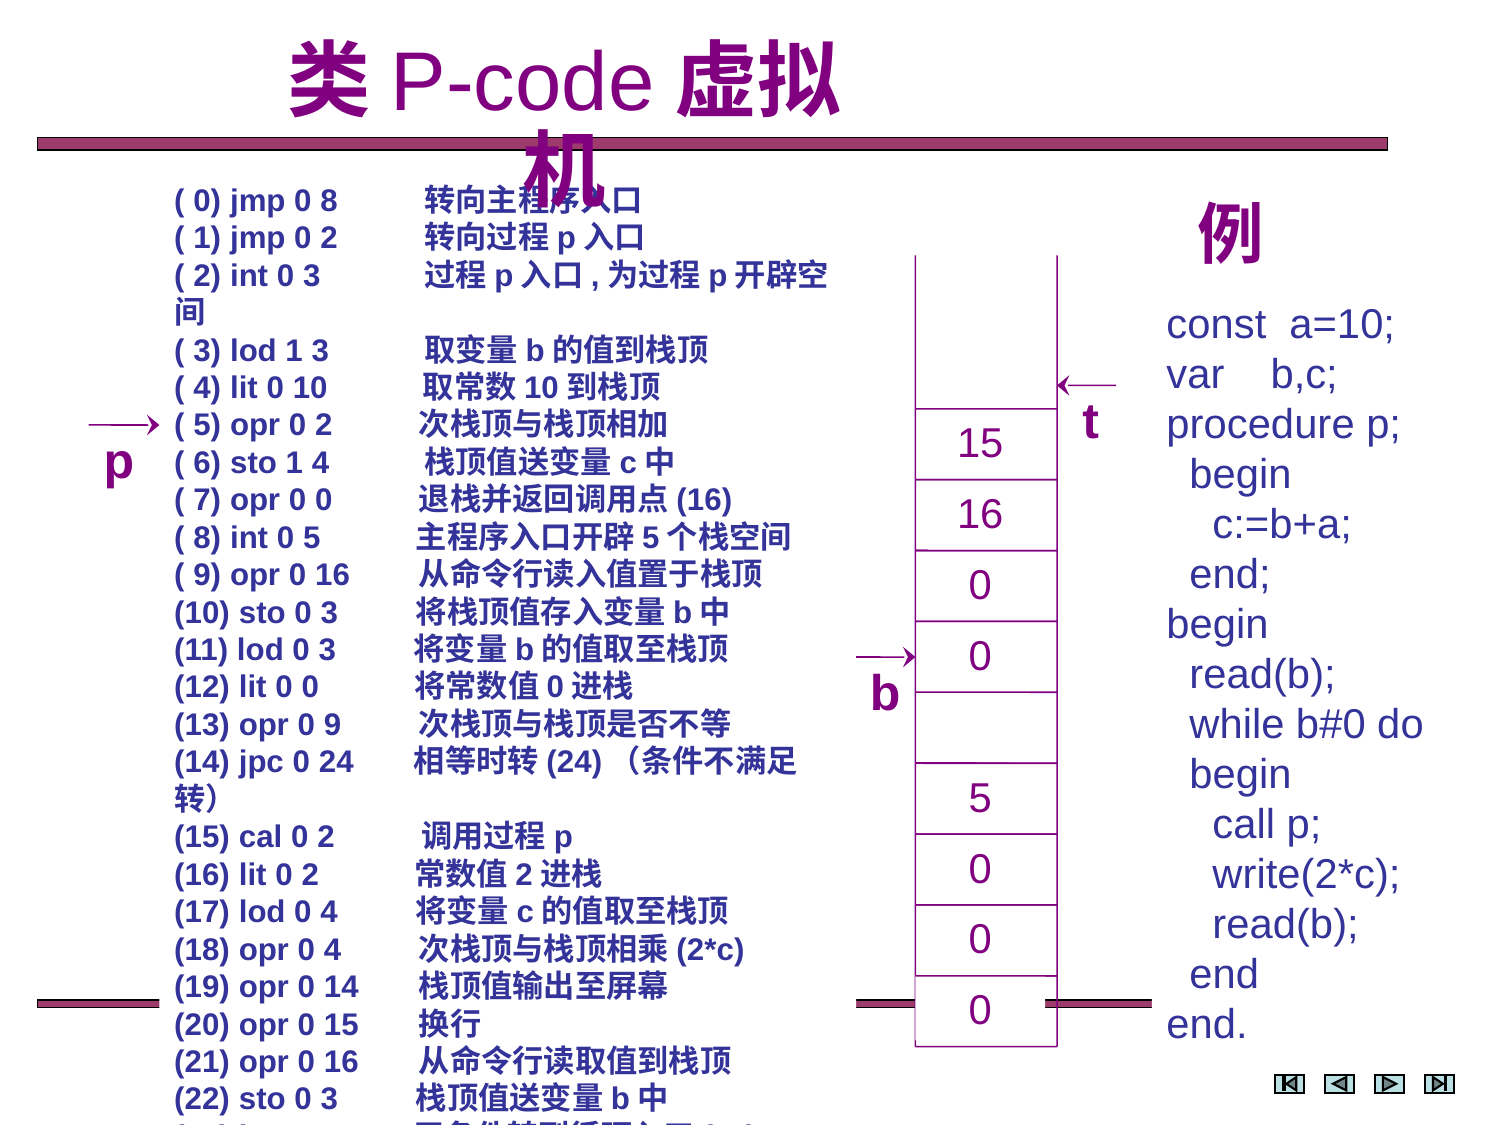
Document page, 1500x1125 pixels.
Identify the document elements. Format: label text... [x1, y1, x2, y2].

text_box [146, 414, 160, 434]
text_box 例 const a=10; var b,c; procedure p; begin c:=b+a; end; begin read(b); while b#0 do begin call p; write(2*c); read(b); end end. [1151, 184, 1471, 1055]
text_box p [88, 420, 149, 496]
text_box 0 [915, 551, 1046, 616]
text_box ( 0) jmp 0 8 转向主程序入口 ( 1) jmp 0 2 转向过程p入口 ( 2) int 0 3 过程p入口,为过程p开辟空间 ( 3) lod 1 3 取变量b的值到栈顶 ( 4) lit 0 10 取常数10到栈顶 ( 5) opr 0 2 次栈顶与栈顶相加 ( 6) sto 1 4 栈顶值送变量c中 ( 7) opr 0 0 退栈并返回调用点(16) ( 8) int 0 5 主程序入口开辟5个栈空间 ( 9) opr 0 16 从命令行读入值置于栈顶 (10) sto 0 3 将栈顶值存入变量b中 (11) lod 0 3 将变量b的值取至栈顶 (12) lit 0 0 将常数值0进栈 (13) opr 0 9 次栈顶与栈顶是否不等 (14) jpc 0 24 相等时转(24)（条件不满足转） (15) cal 0 2 调用过程p (16) lit 0 2 常数值2进栈 (17) lod 0 4 将变量c的值取至栈顶 (18) opr 0 4 次栈顶与栈顶相乘(2*c) (19) opr 0 14 栈顶值输出至屏幕 (20) opr 0 15 换行 (21) opr 0 16 从命令行读取值到栈顶 (22) sto 0 3 栈顶值送变量b中 (23) jmp 0 11 无条件转到循环入口(11) (24) opr 0 0 结束退栈 [159, 172, 857, 1125]
text_box 0 [915, 622, 1046, 687]
text_box 16 [915, 480, 1046, 545]
text_box t [1067, 381, 1115, 456]
text_box b [854, 652, 916, 728]
text_box [1424, 1074, 1455, 1093]
text_box 5 [915, 763, 1046, 829]
text_box 0 [915, 976, 1046, 1041]
text_box 0 [915, 835, 1046, 899]
text_box 0 [915, 905, 1046, 970]
text_box 15 [915, 408, 1046, 474]
text_box [1374, 1074, 1405, 1093]
text_box 类P-code虚拟机 [248, 30, 880, 226]
text_box [1057, 375, 1070, 394]
text_box [1324, 1074, 1355, 1093]
text_box [1274, 1074, 1305, 1093]
